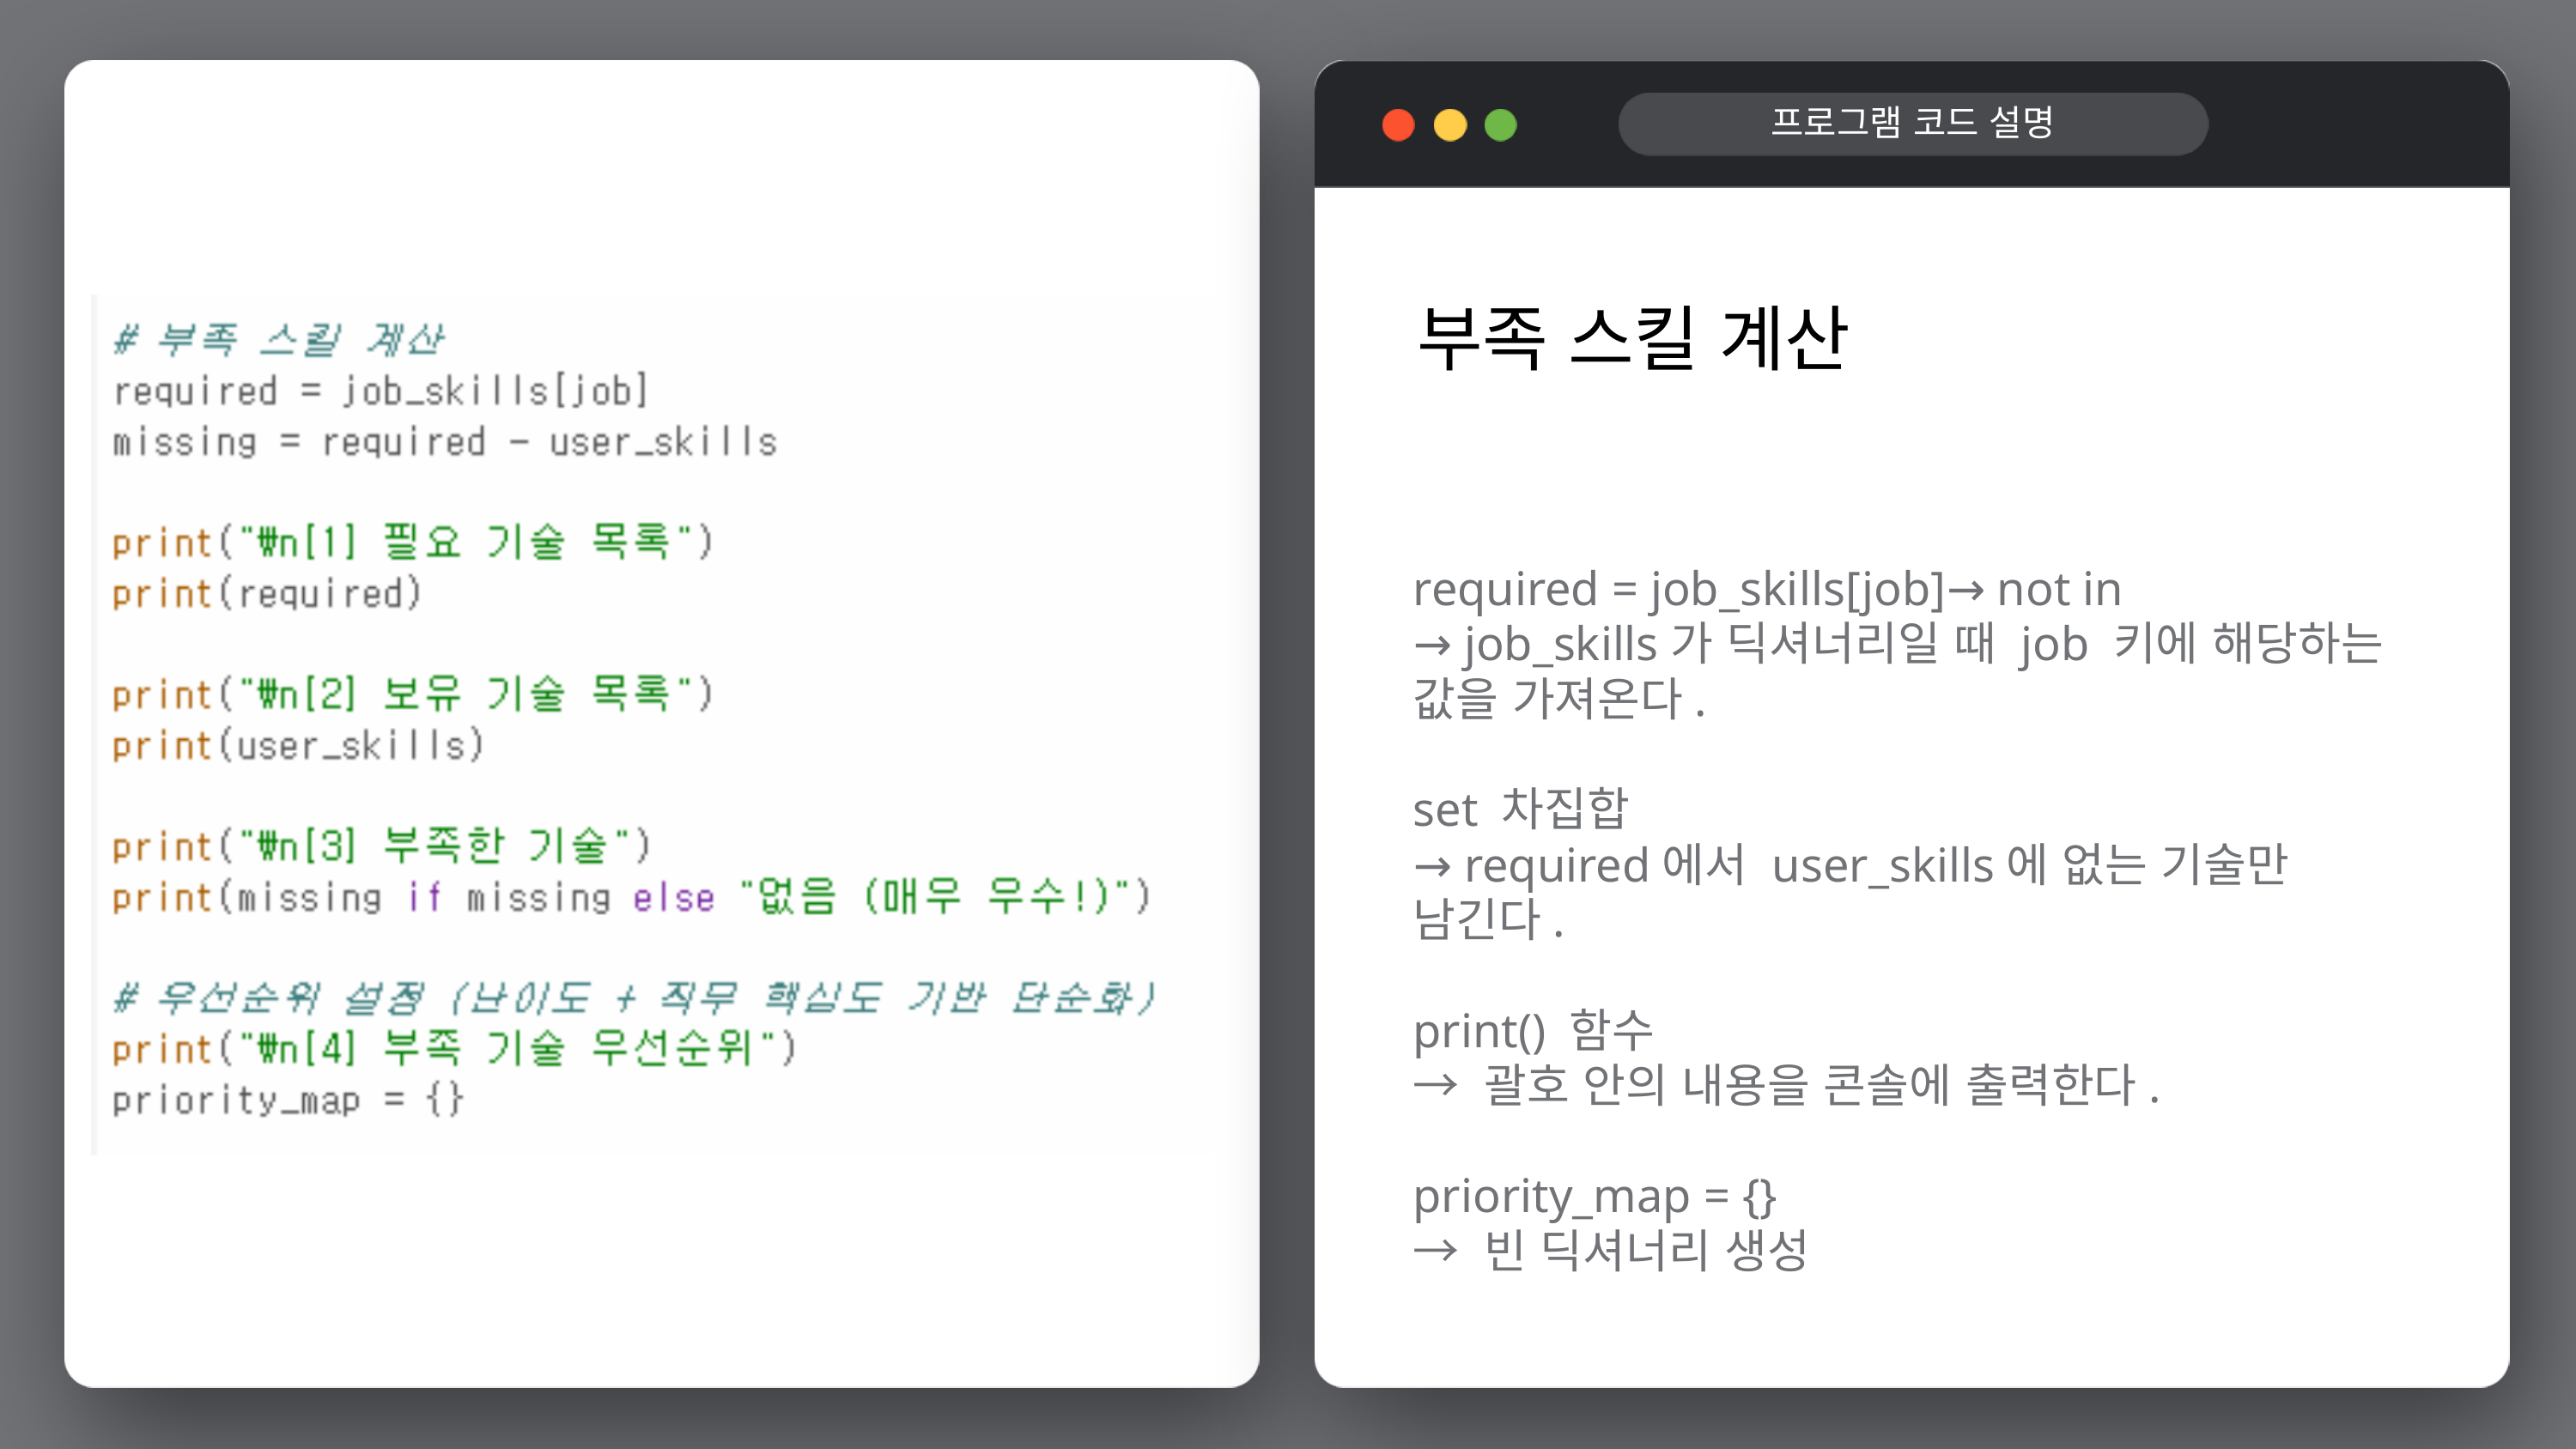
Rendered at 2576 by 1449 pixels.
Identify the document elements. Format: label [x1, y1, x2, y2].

picture [1314, 60, 2511, 1388]
picture [64, 60, 1260, 1388]
